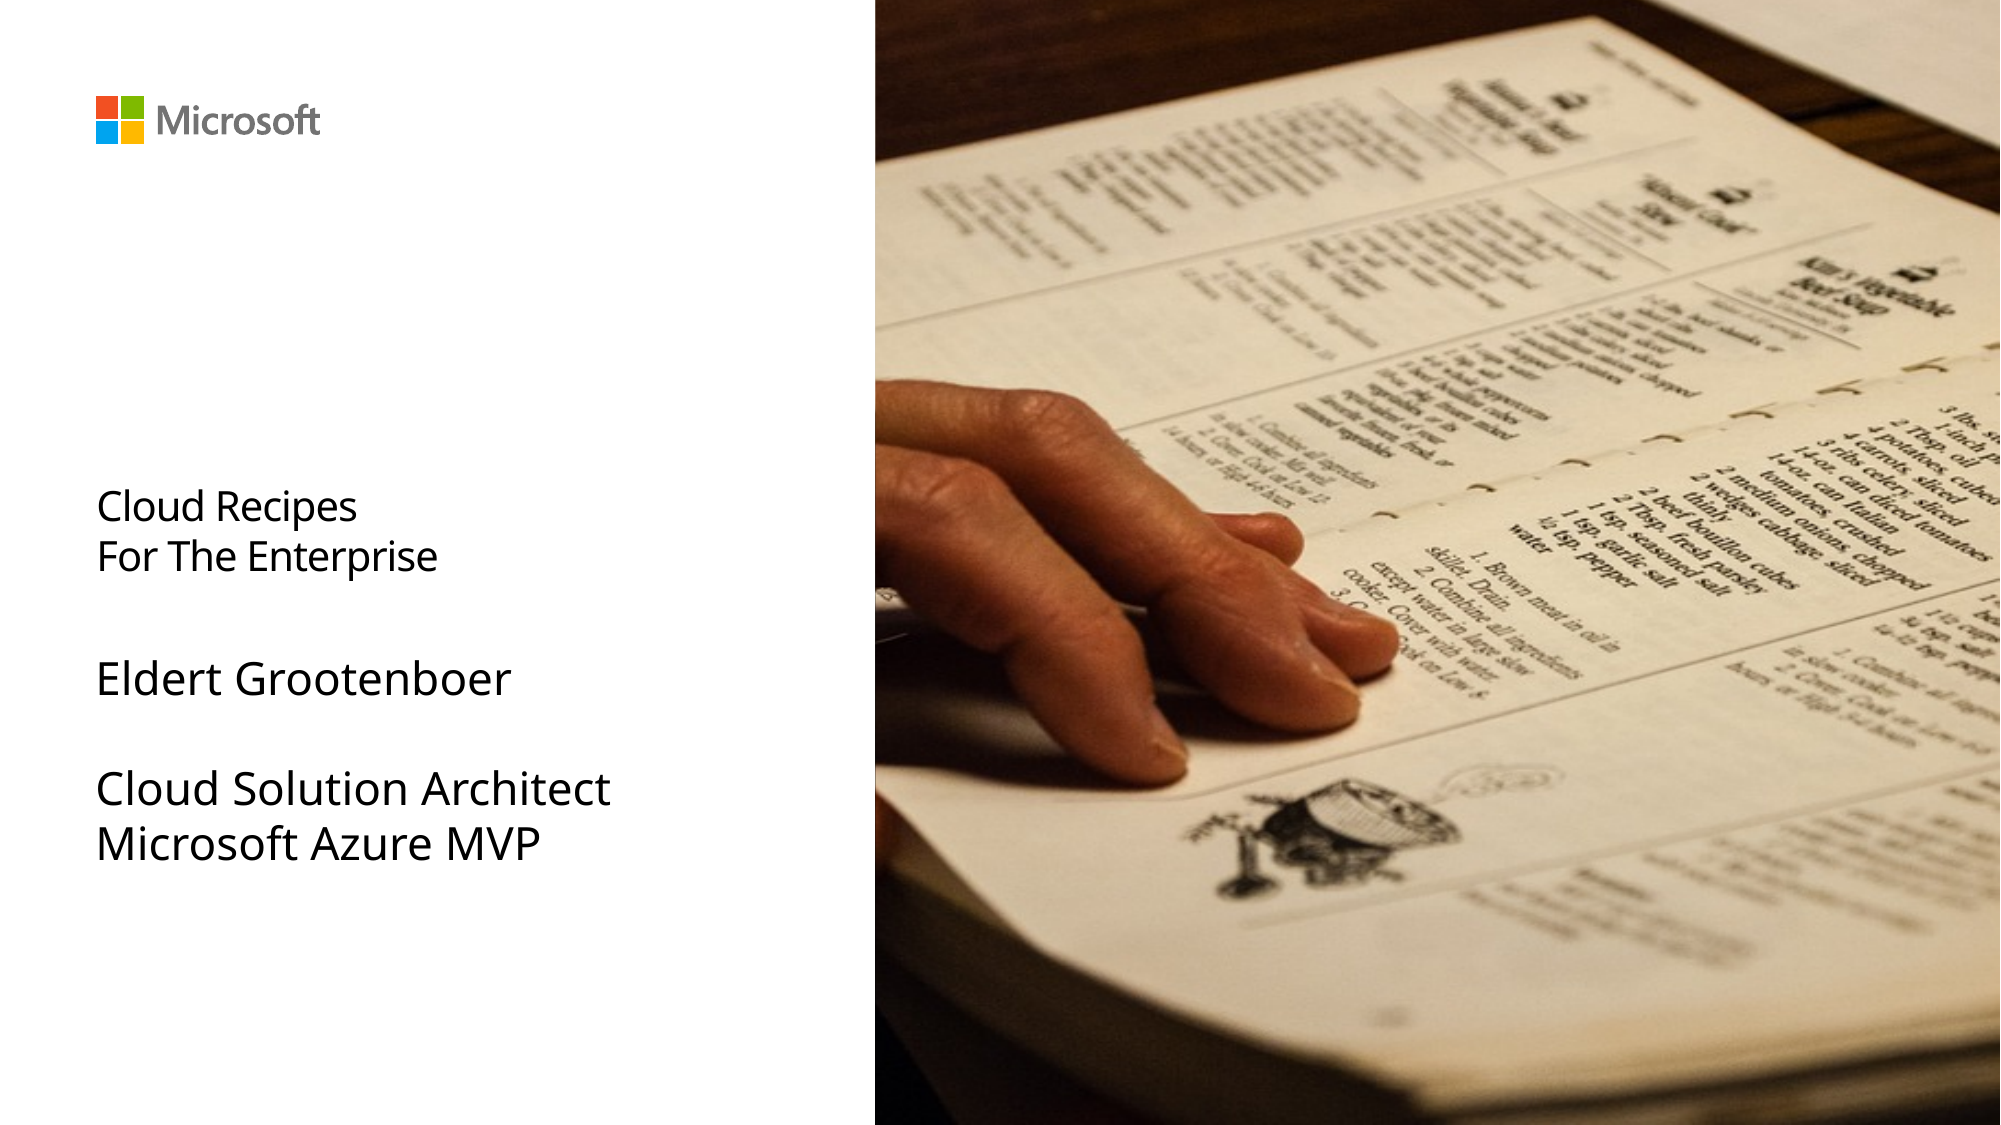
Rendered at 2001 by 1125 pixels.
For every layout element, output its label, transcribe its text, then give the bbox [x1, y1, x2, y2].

picture [875, 0, 2000, 1125]
list Eldert Grootenboer Cloud Solution Architect Microsoft Azure MVP [95, 650, 779, 873]
title Cloud Recipes For The Enterprise [96, 397, 781, 580]
